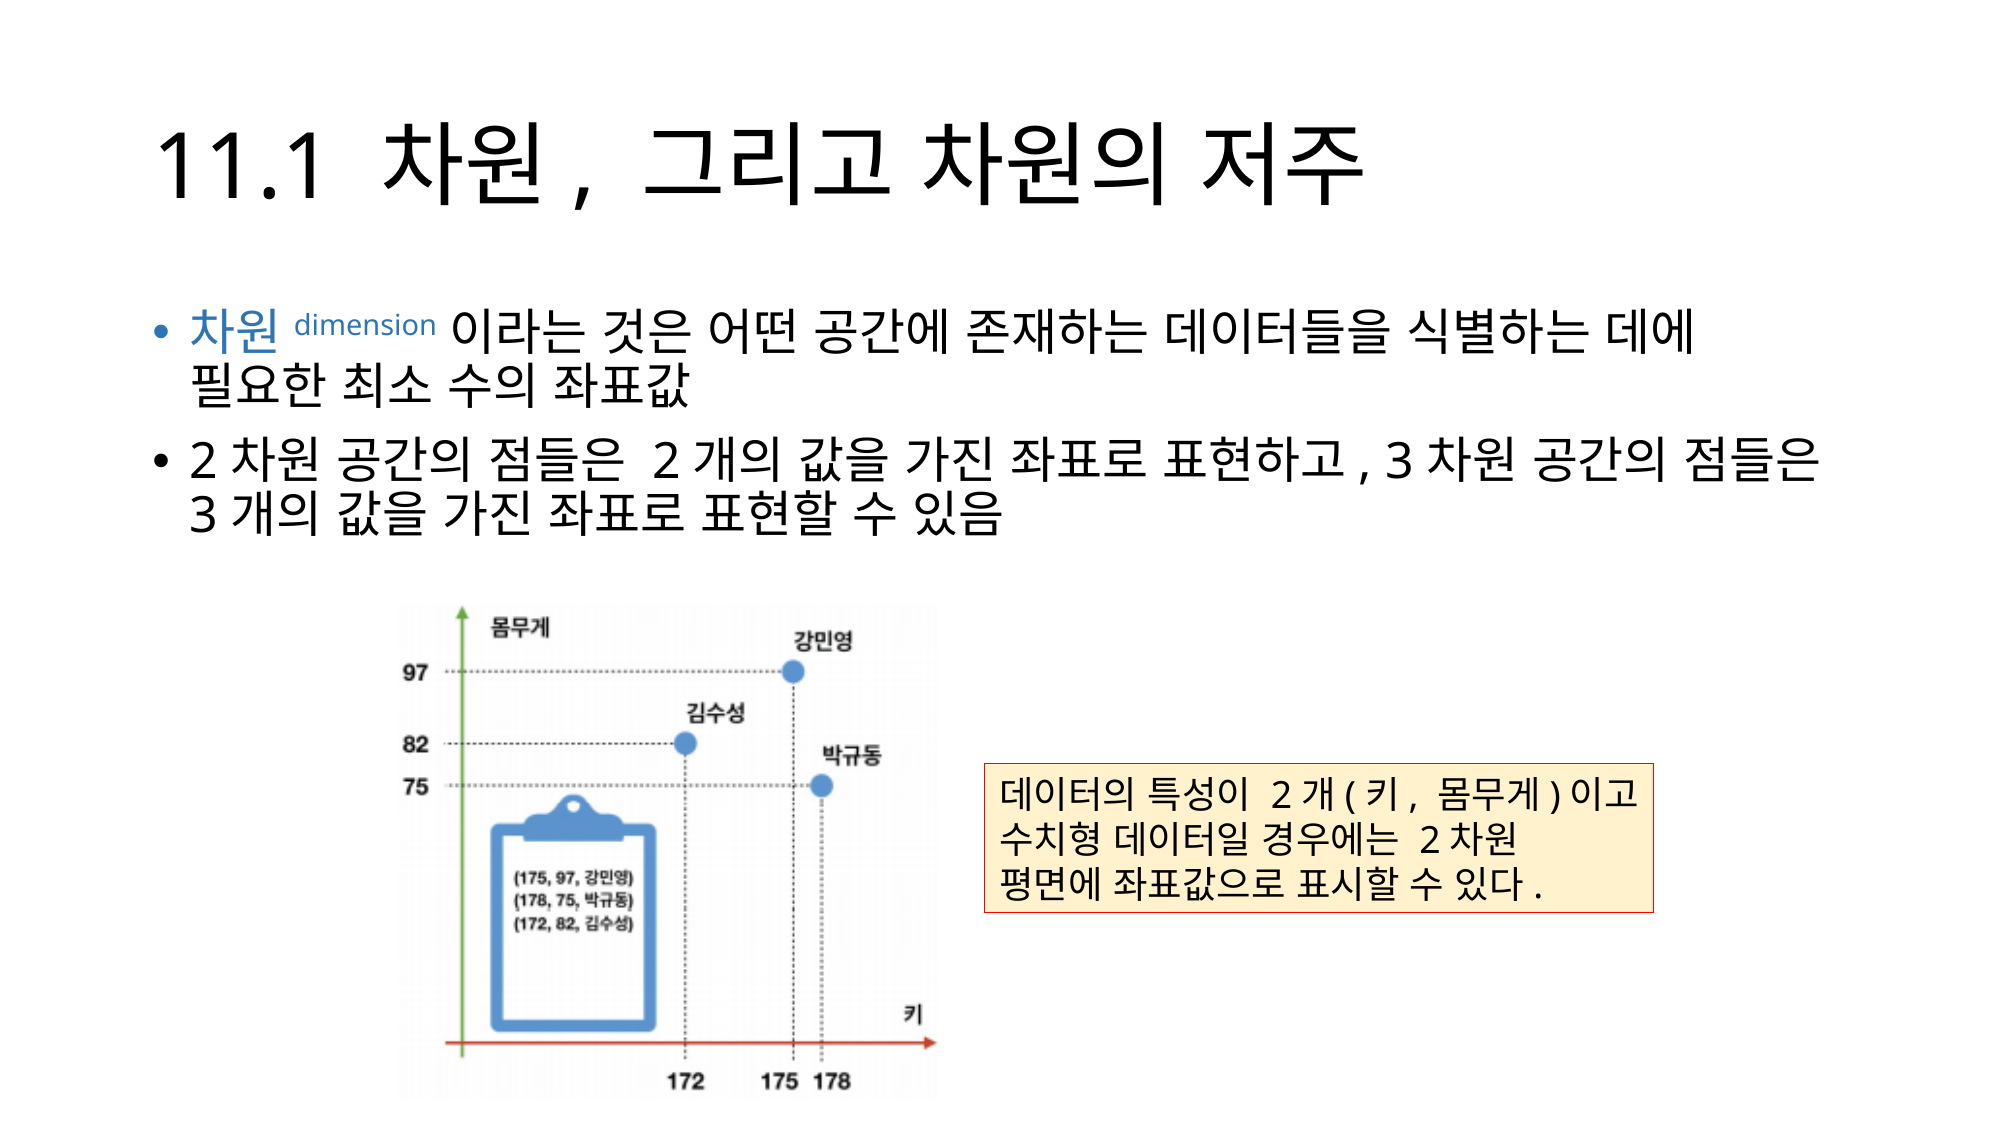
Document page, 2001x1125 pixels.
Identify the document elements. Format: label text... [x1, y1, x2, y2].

list 차원dimension이라는 것은 어떤 공간에 존재하는 데이터들을 식별하는 데에 필요한 최소 수의 좌표값 2차원 공간의 점들은 2개의 값을 가진 좌표로 표현하고, 3차원 공간의 점들은 3개의 값을 가진 좌표로 표현할 수 있음 [137, 299, 1863, 1014]
text_box 데이터의 특성이 2개(키, 몸무게)이고 수치형 데이터일 경우에는 2차원 평면에 좌표값으로 표시할 수 있다. [984, 763, 1654, 913]
title 11.1 차원, 그리고 차원의 저주 [137, 59, 1863, 278]
picture [386, 588, 950, 1100]
